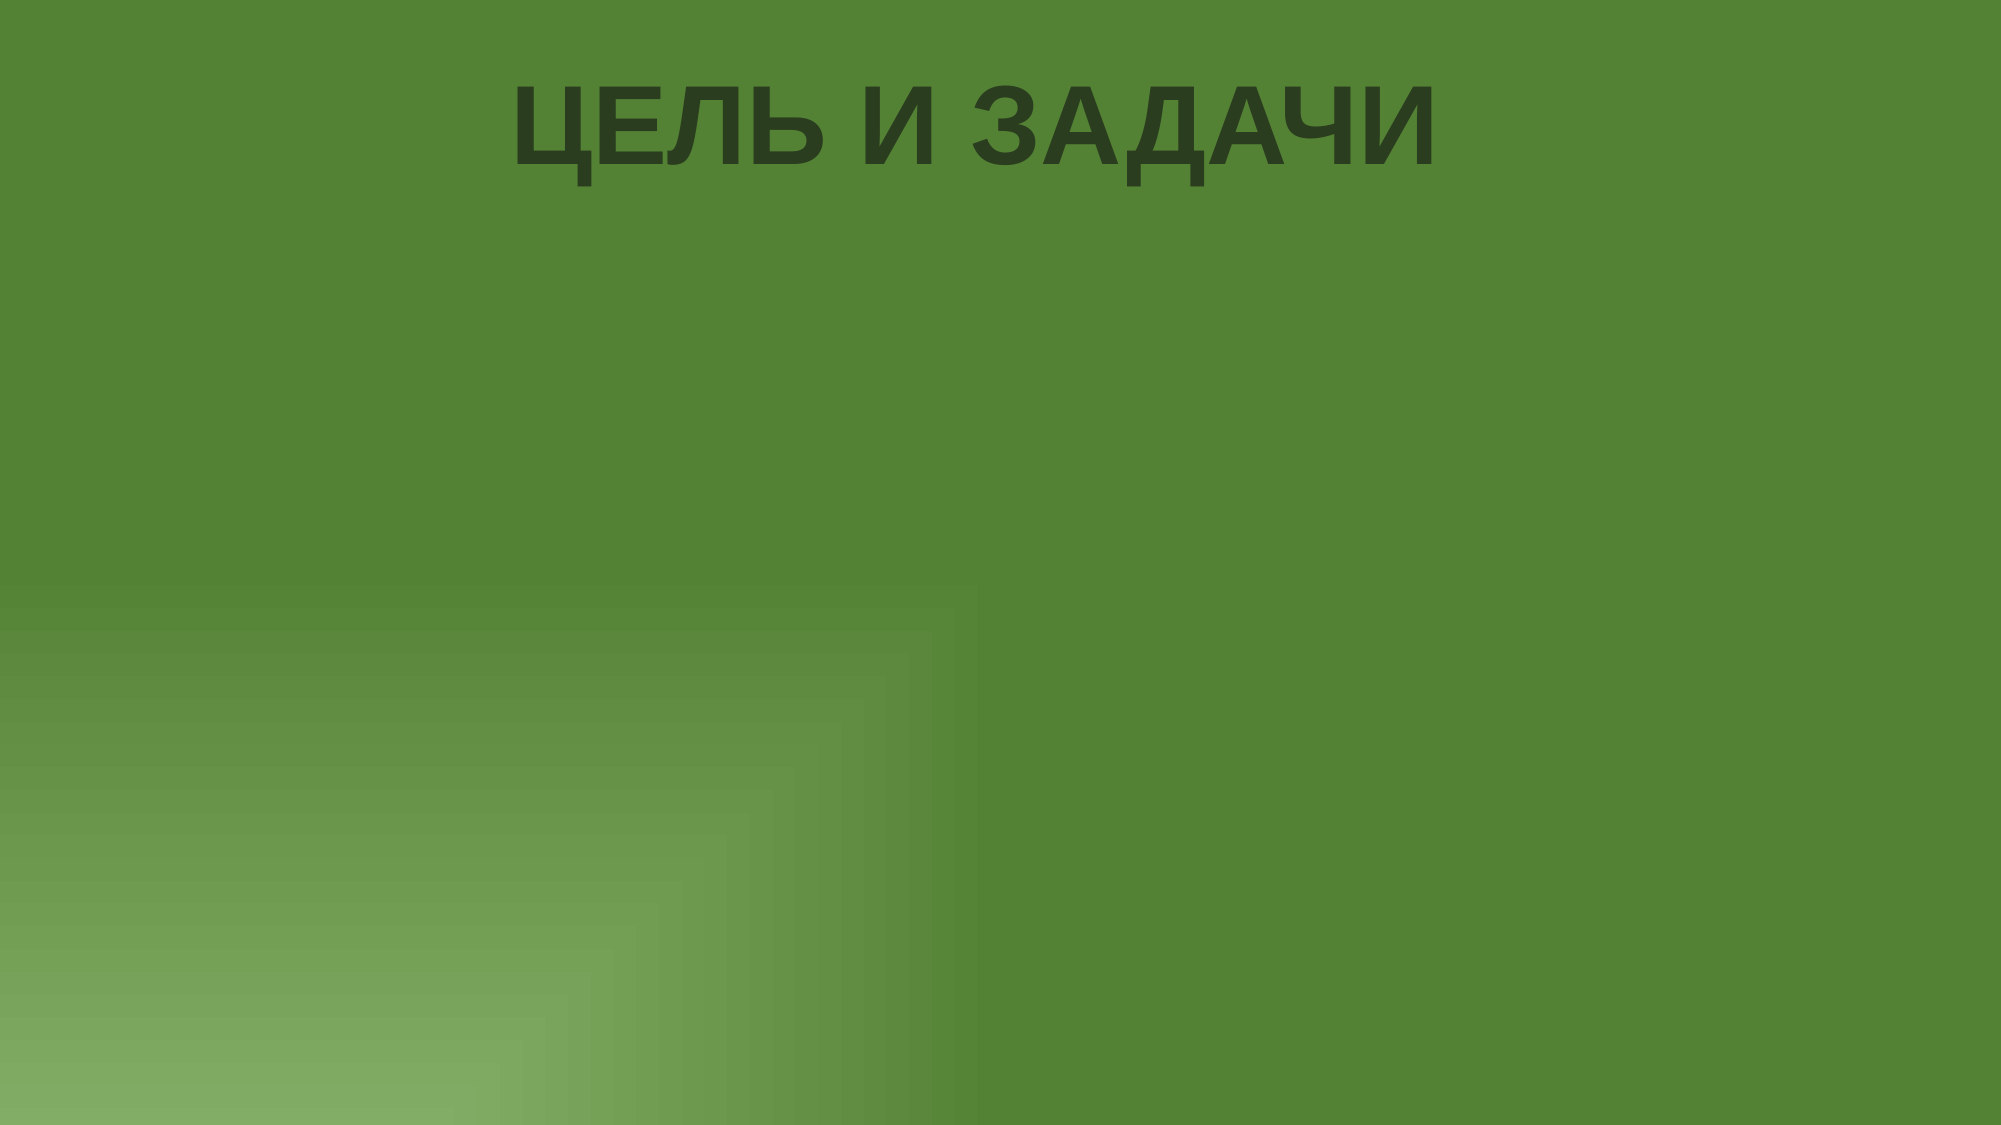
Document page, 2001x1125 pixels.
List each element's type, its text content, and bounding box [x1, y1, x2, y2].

text_box ЦЕЛЬ И ЗАДАЧИ [495, 44, 1505, 195]
text_box [0, 0, 2000, 1125]
